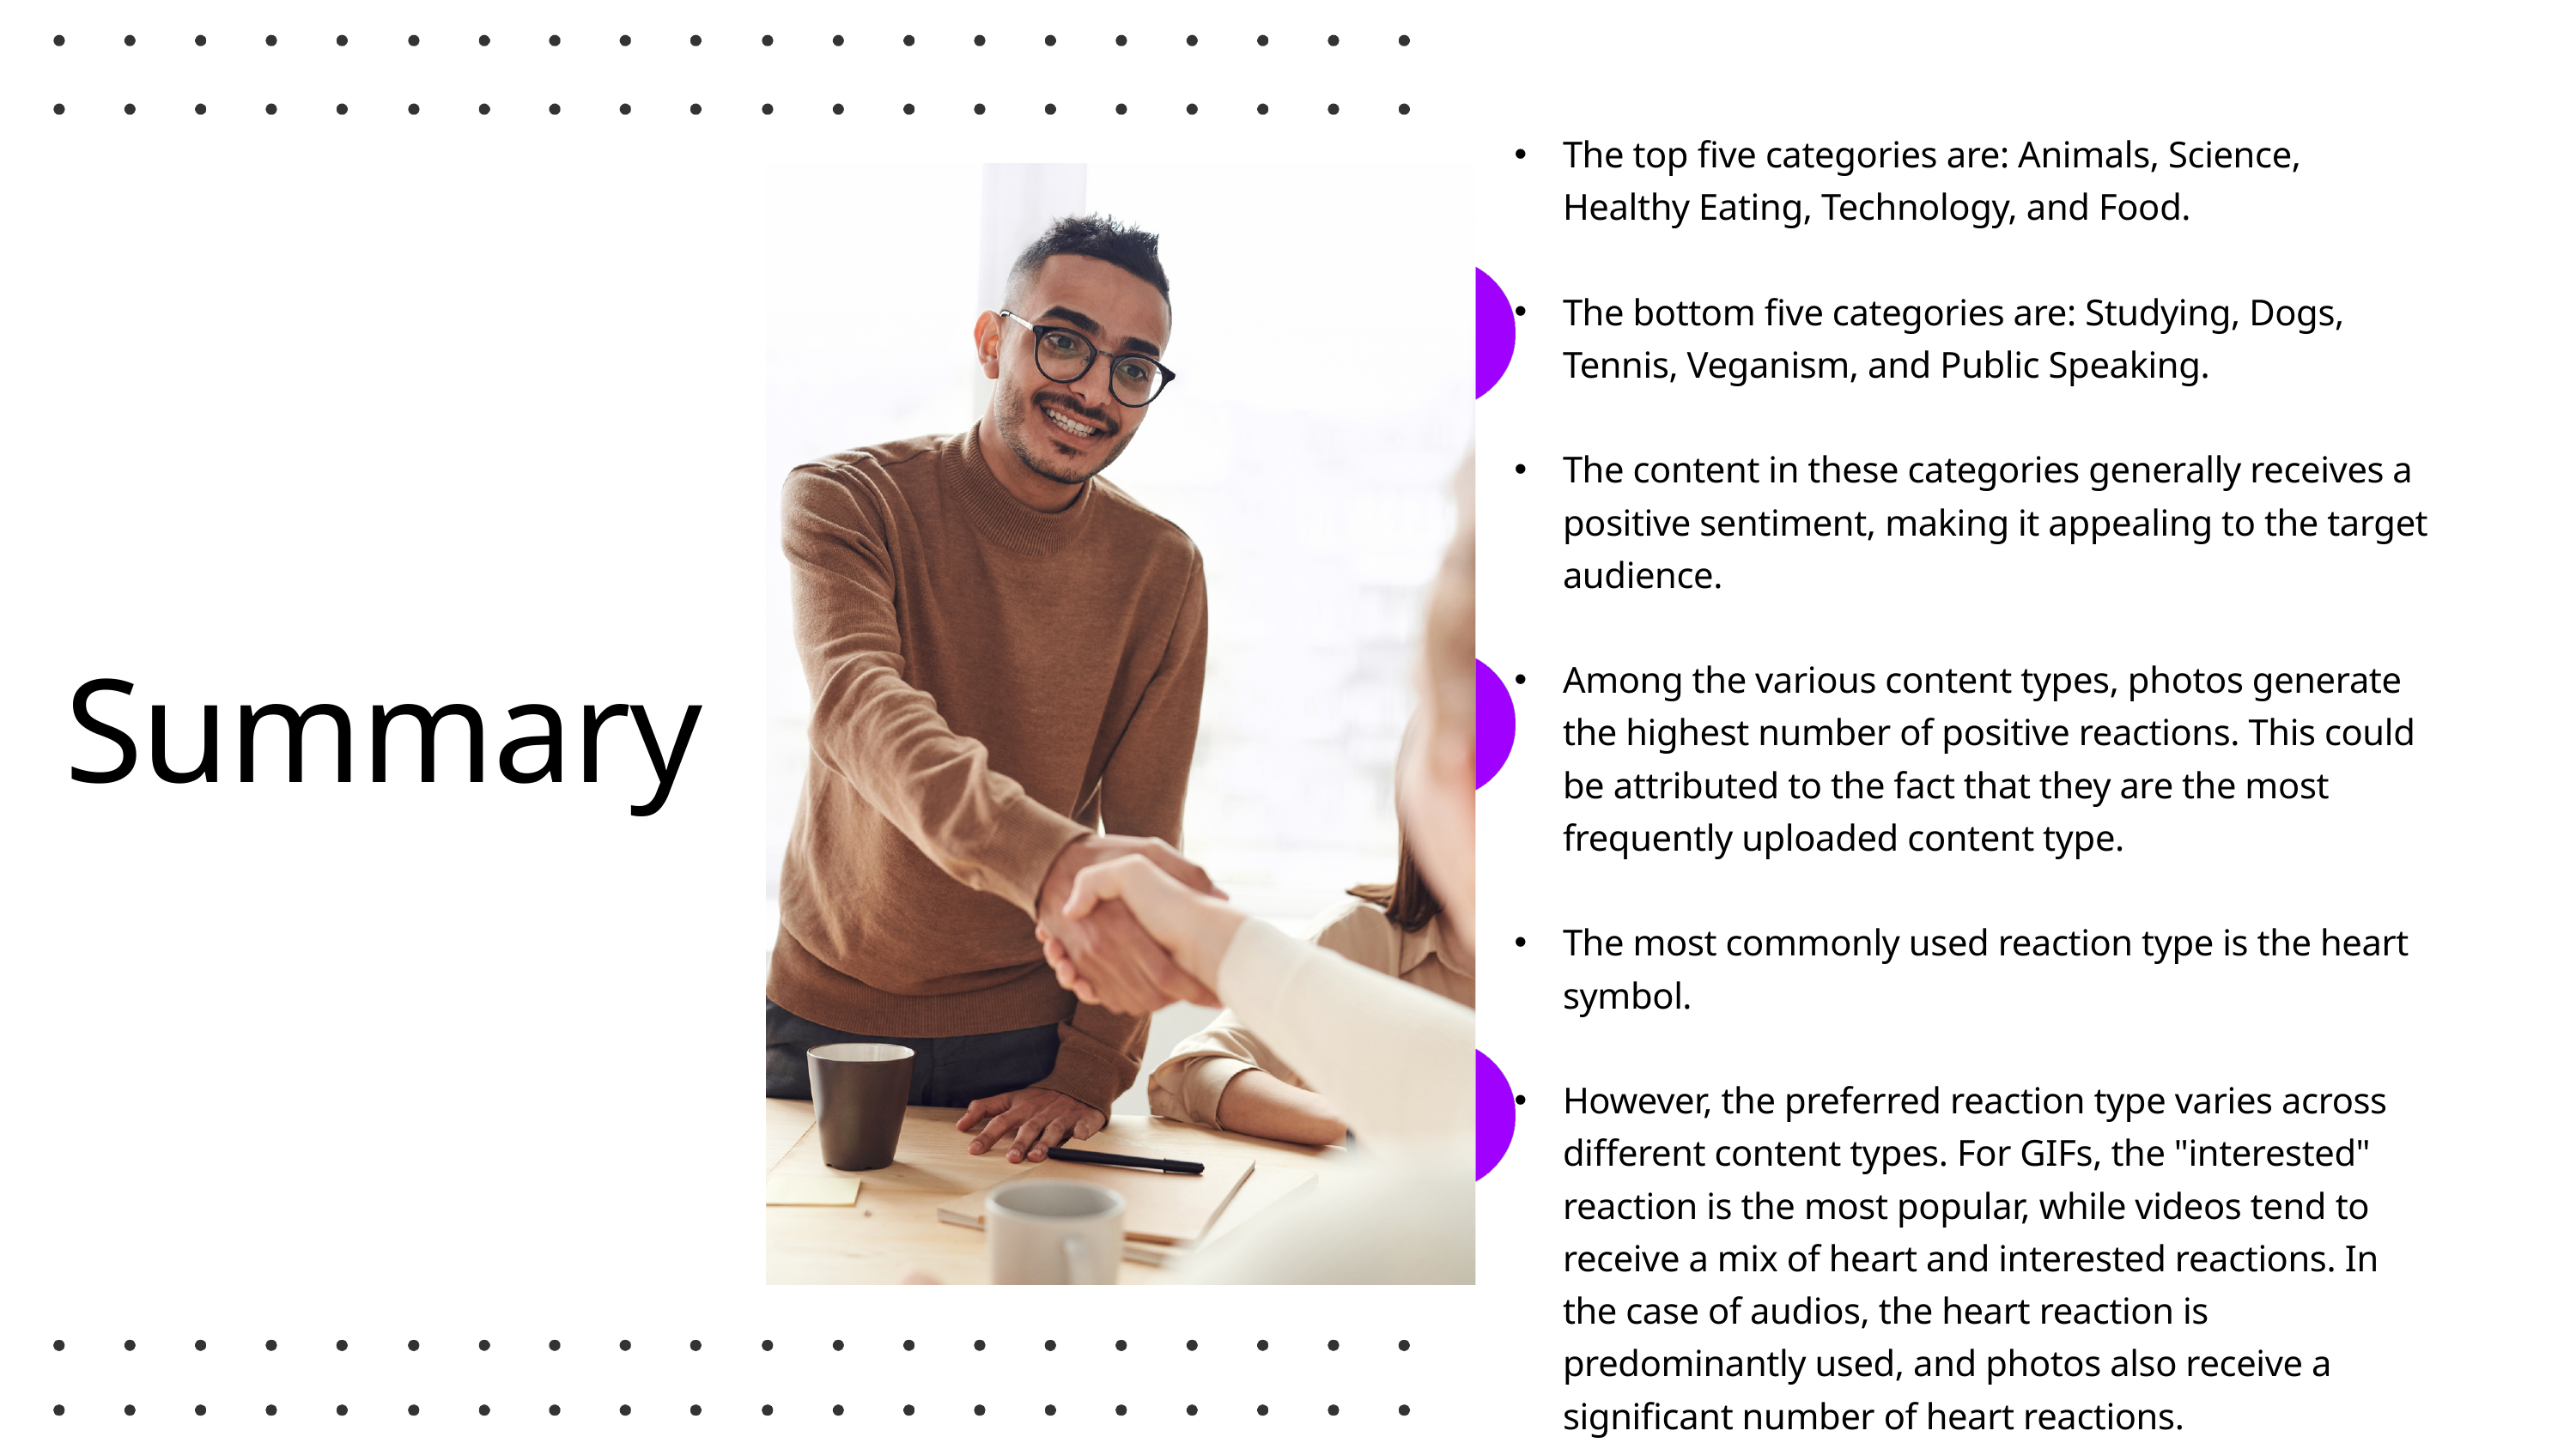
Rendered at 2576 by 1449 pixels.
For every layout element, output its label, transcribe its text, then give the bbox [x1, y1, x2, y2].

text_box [1631, 980, 2432, 1104]
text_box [46, 0, 1414, 118]
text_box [1514, 69, 2432, 1327]
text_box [46, 1335, 1414, 1449]
picture [765, 163, 1514, 1286]
text_box Summary [64, 639, 727, 811]
